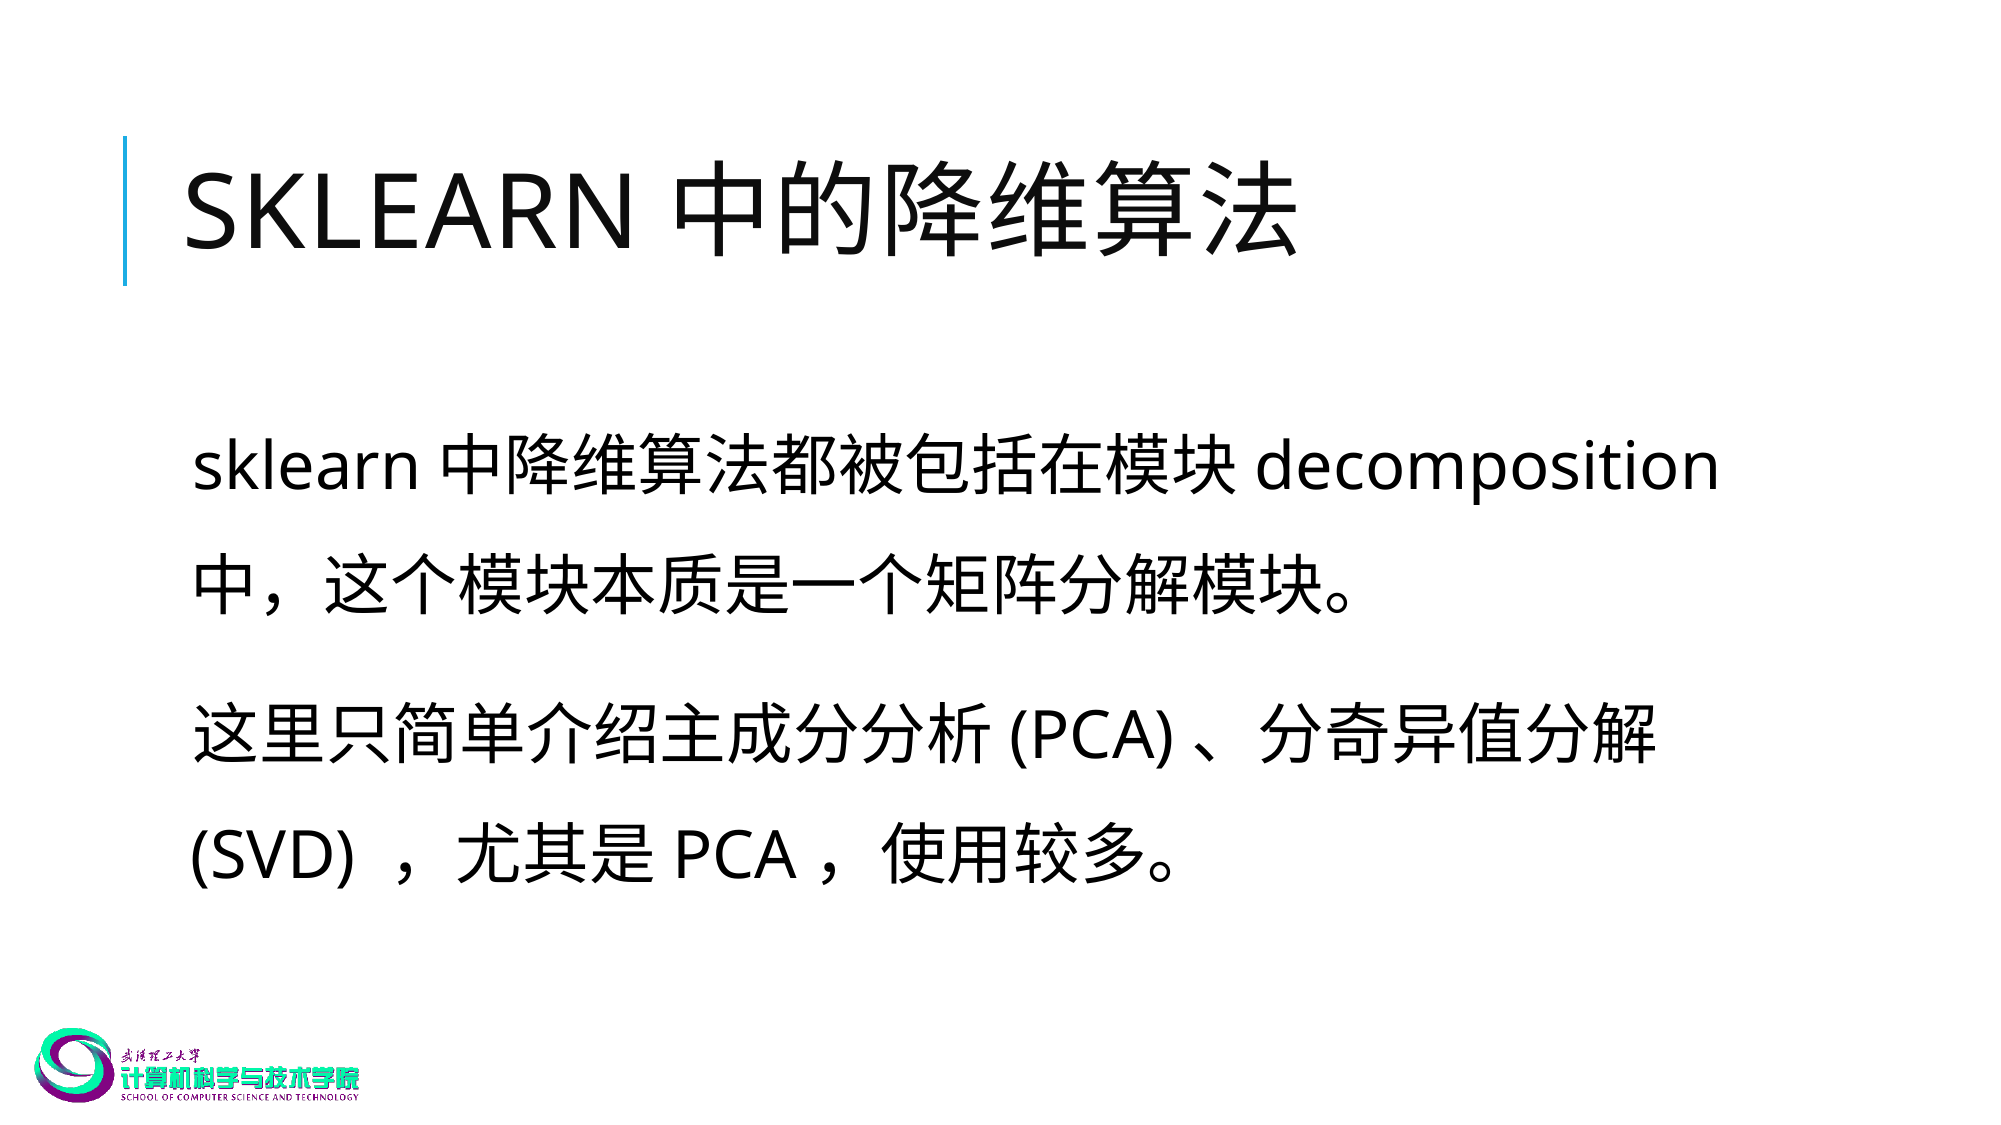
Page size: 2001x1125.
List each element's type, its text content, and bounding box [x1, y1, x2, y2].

list sklearn中降维算法都被包括在模块decomposition中，这个模块本质是一个矩阵分解模块。 这里只简单介绍主成分分析(PCA)、分奇异值分解(SVD) ，尤其是PCA，使用较多。 [168, 375, 1763, 1029]
picture [0, 962, 397, 1125]
title sklearn中的降维算法 [168, 96, 1763, 342]
